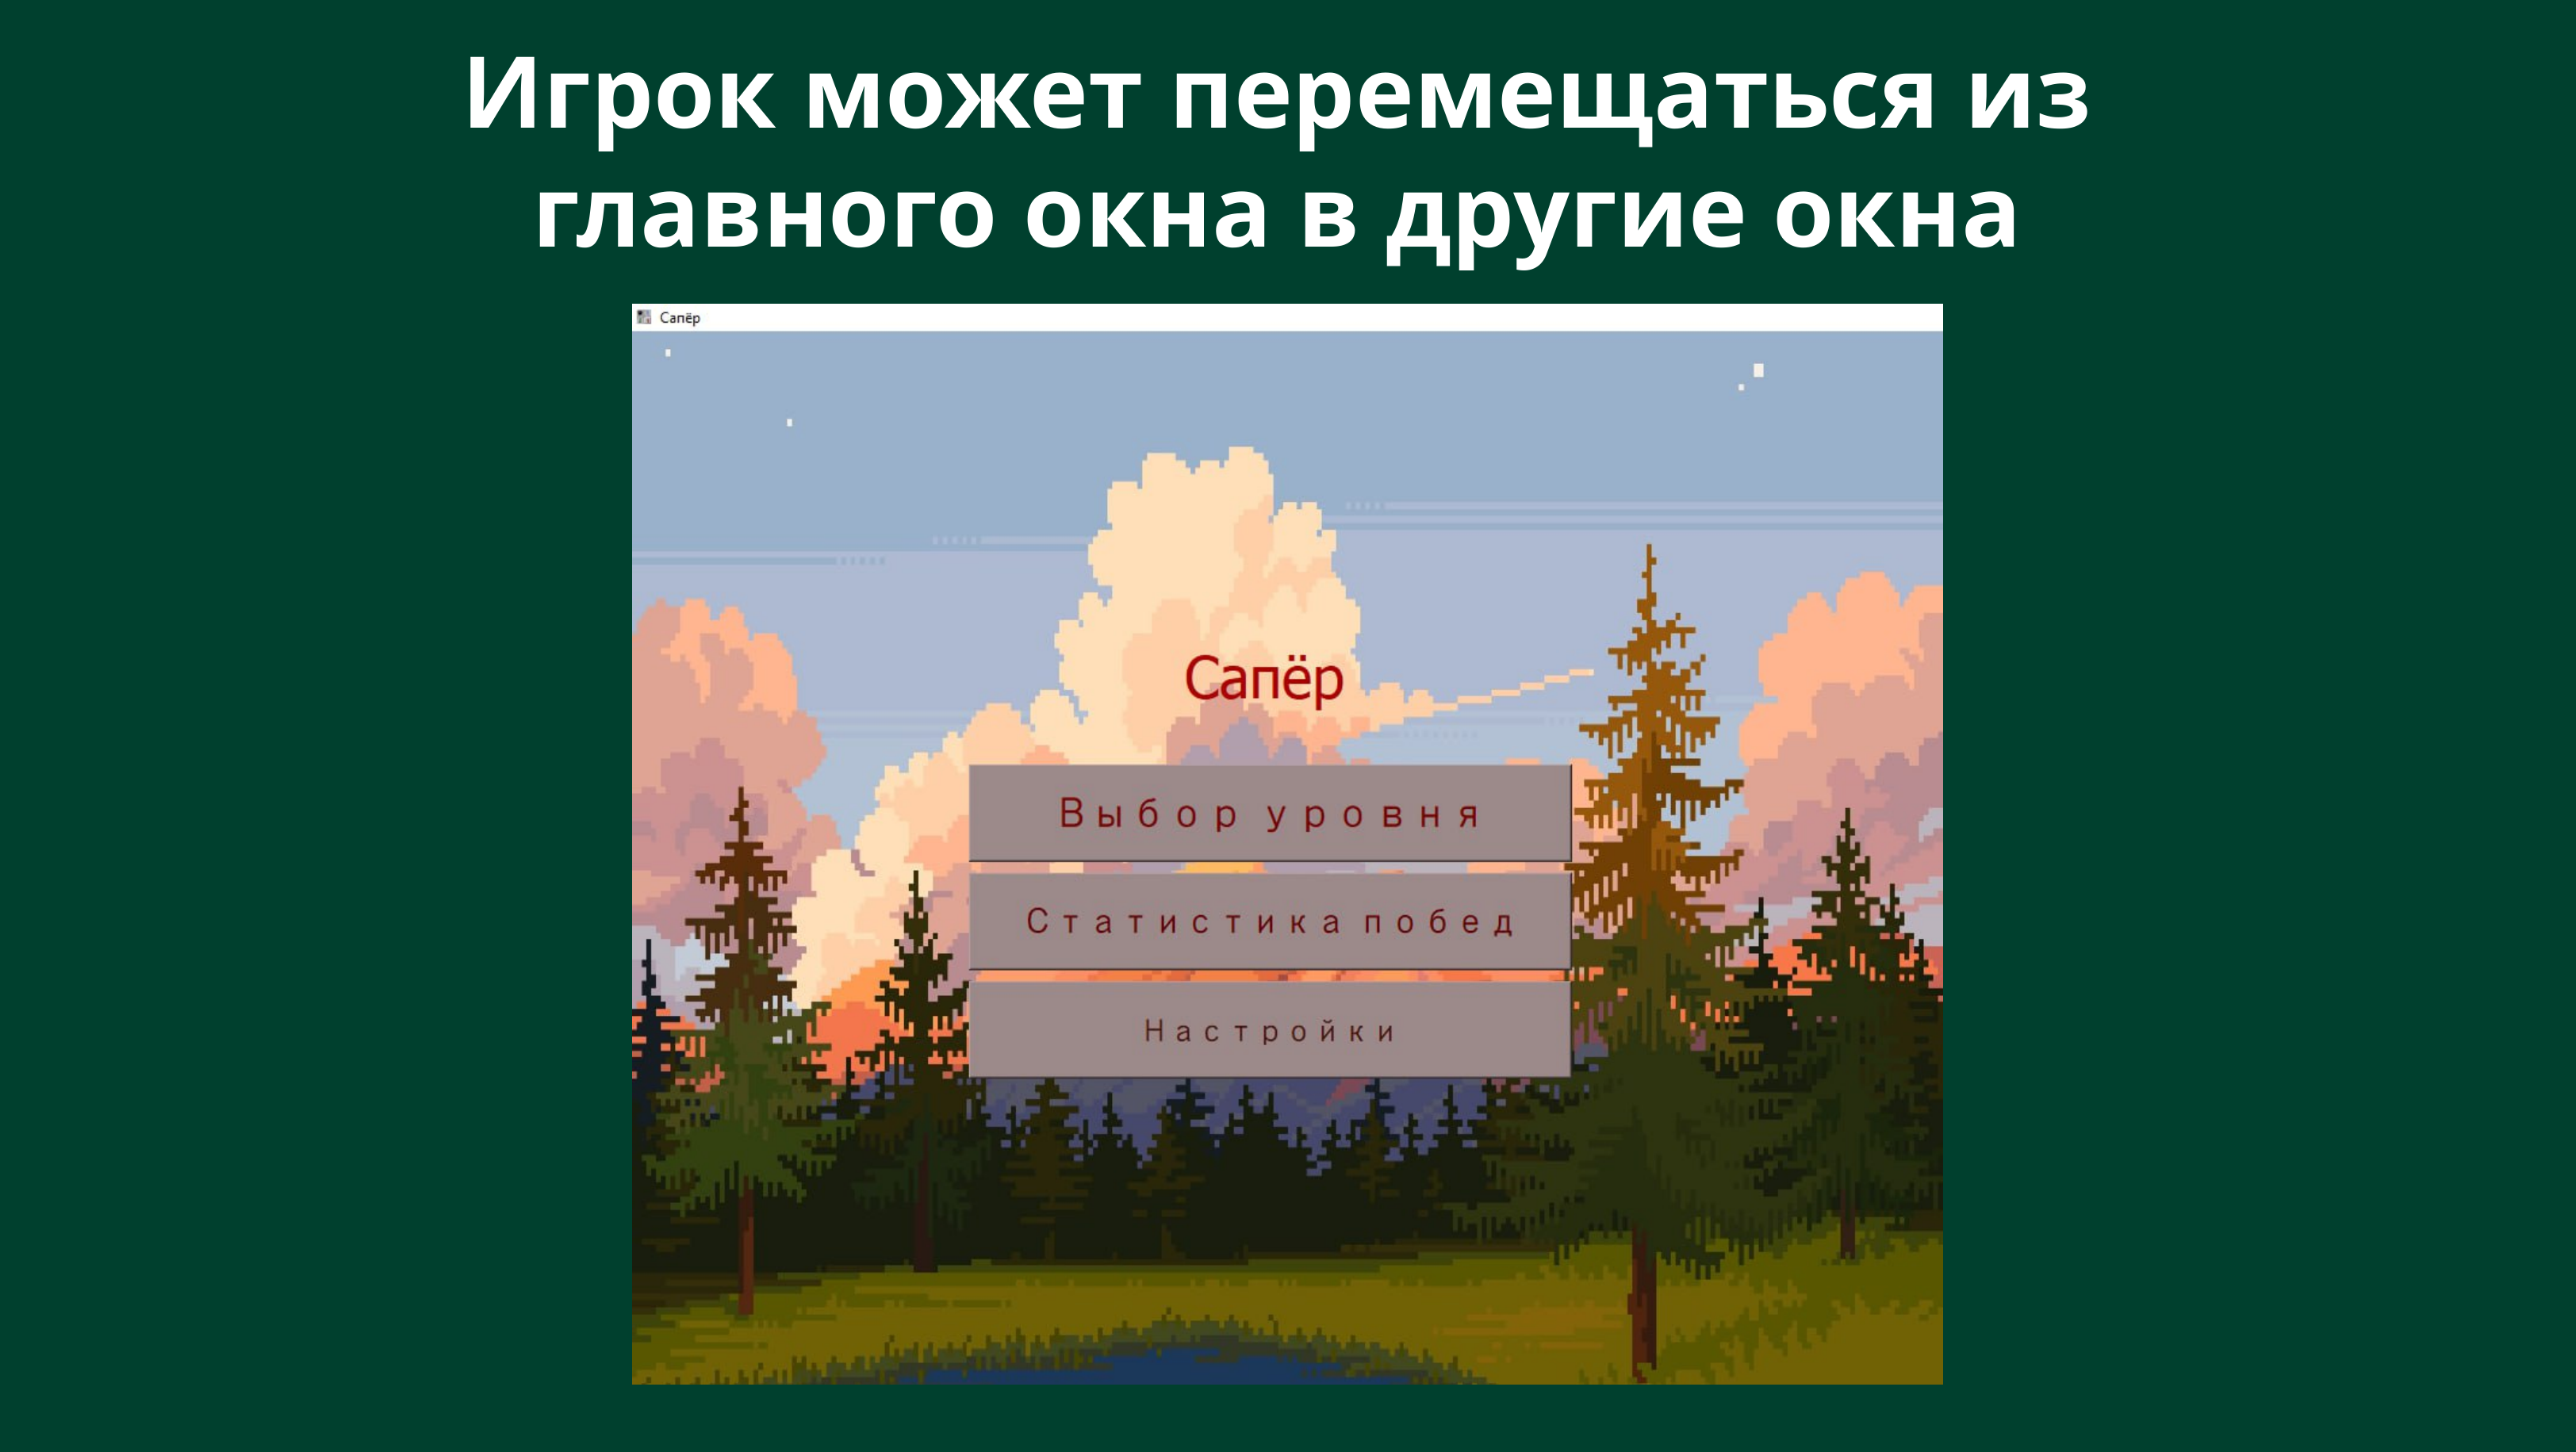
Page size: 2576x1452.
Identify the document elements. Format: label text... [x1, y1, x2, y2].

picture [632, 304, 1943, 1385]
text_box Игрок может перемещаться из главного окна в другие окна [258, 69, 2297, 228]
